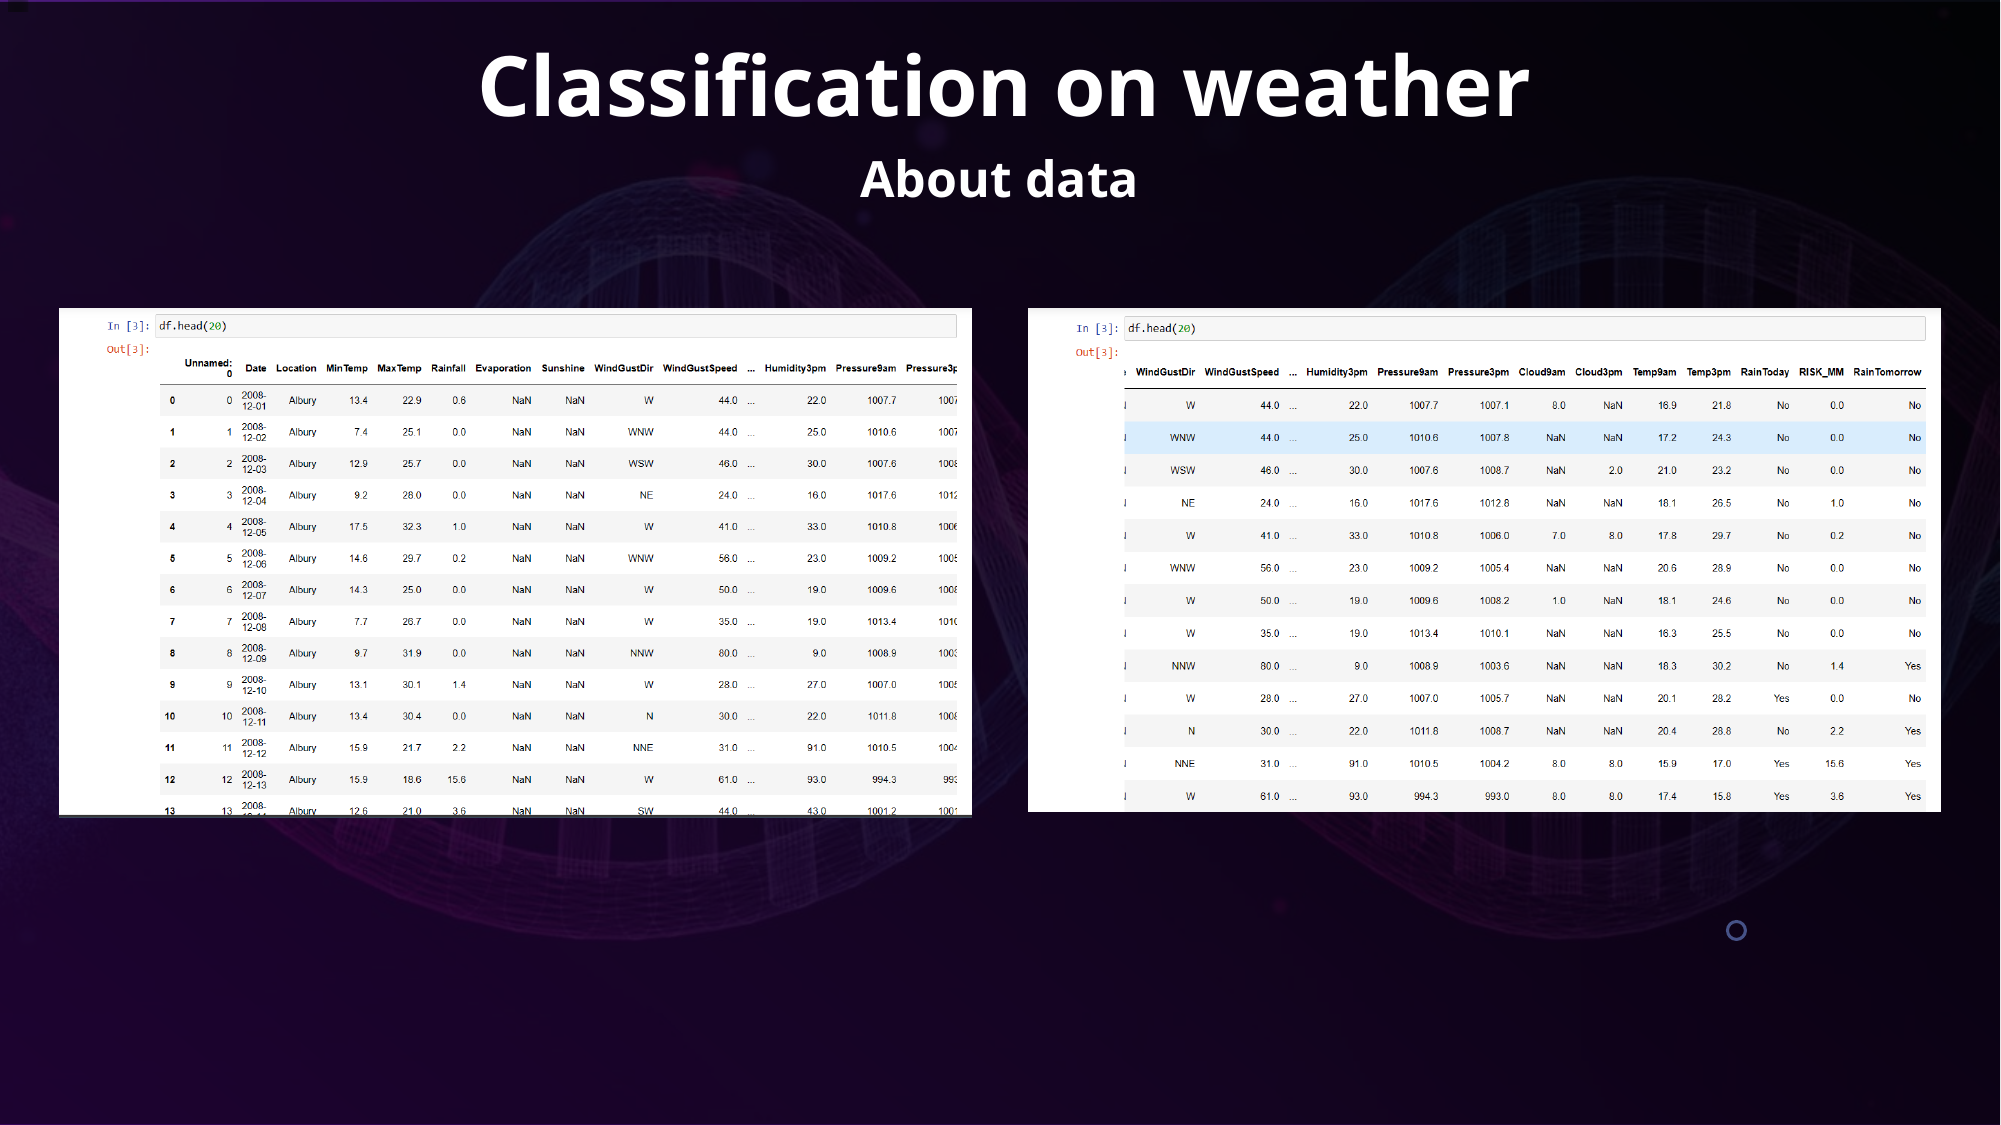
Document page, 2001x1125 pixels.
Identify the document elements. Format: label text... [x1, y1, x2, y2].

text_box Classification on weather [387, 37, 1613, 166]
picture [59, 308, 972, 818]
text_box About data [845, 166, 1155, 215]
picture [1028, 308, 1941, 812]
